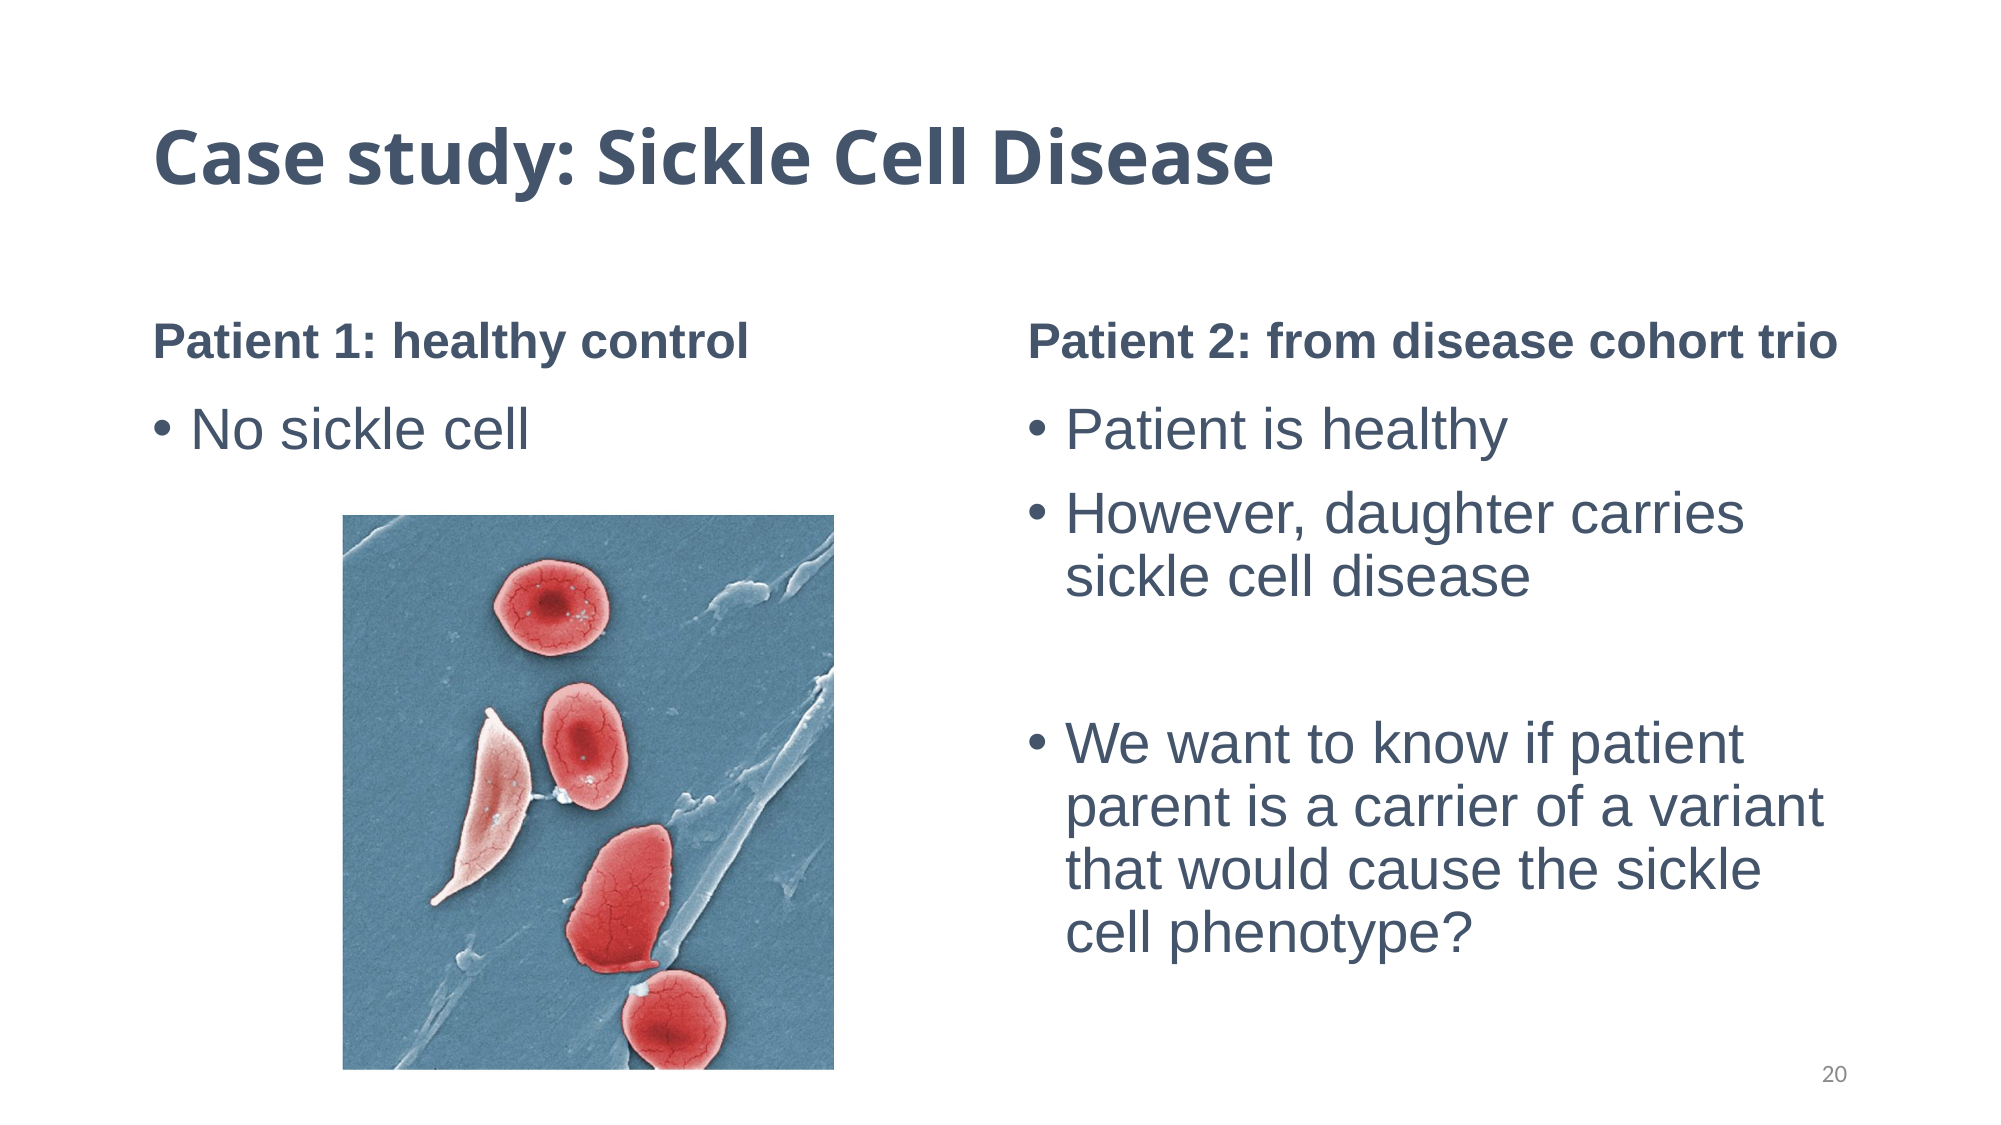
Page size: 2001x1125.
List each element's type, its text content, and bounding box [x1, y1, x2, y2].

list Patient is healthy However, daughter carries sickle cell disease We want to know if patient parent is a carrier of a variant that would cause the sickle cell phenotype? [1012, 391, 1863, 1016]
title Case study: Sickle Cell Disease [137, 22, 1863, 209]
list No sickle cell [137, 391, 984, 1016]
picture [338, 510, 837, 1073]
list Patient 1: healthy control [137, 242, 984, 378]
list Patient 2: from disease cohort trio [1012, 242, 1863, 378]
slide_number 20 [1412, 1042, 1863, 1103]
